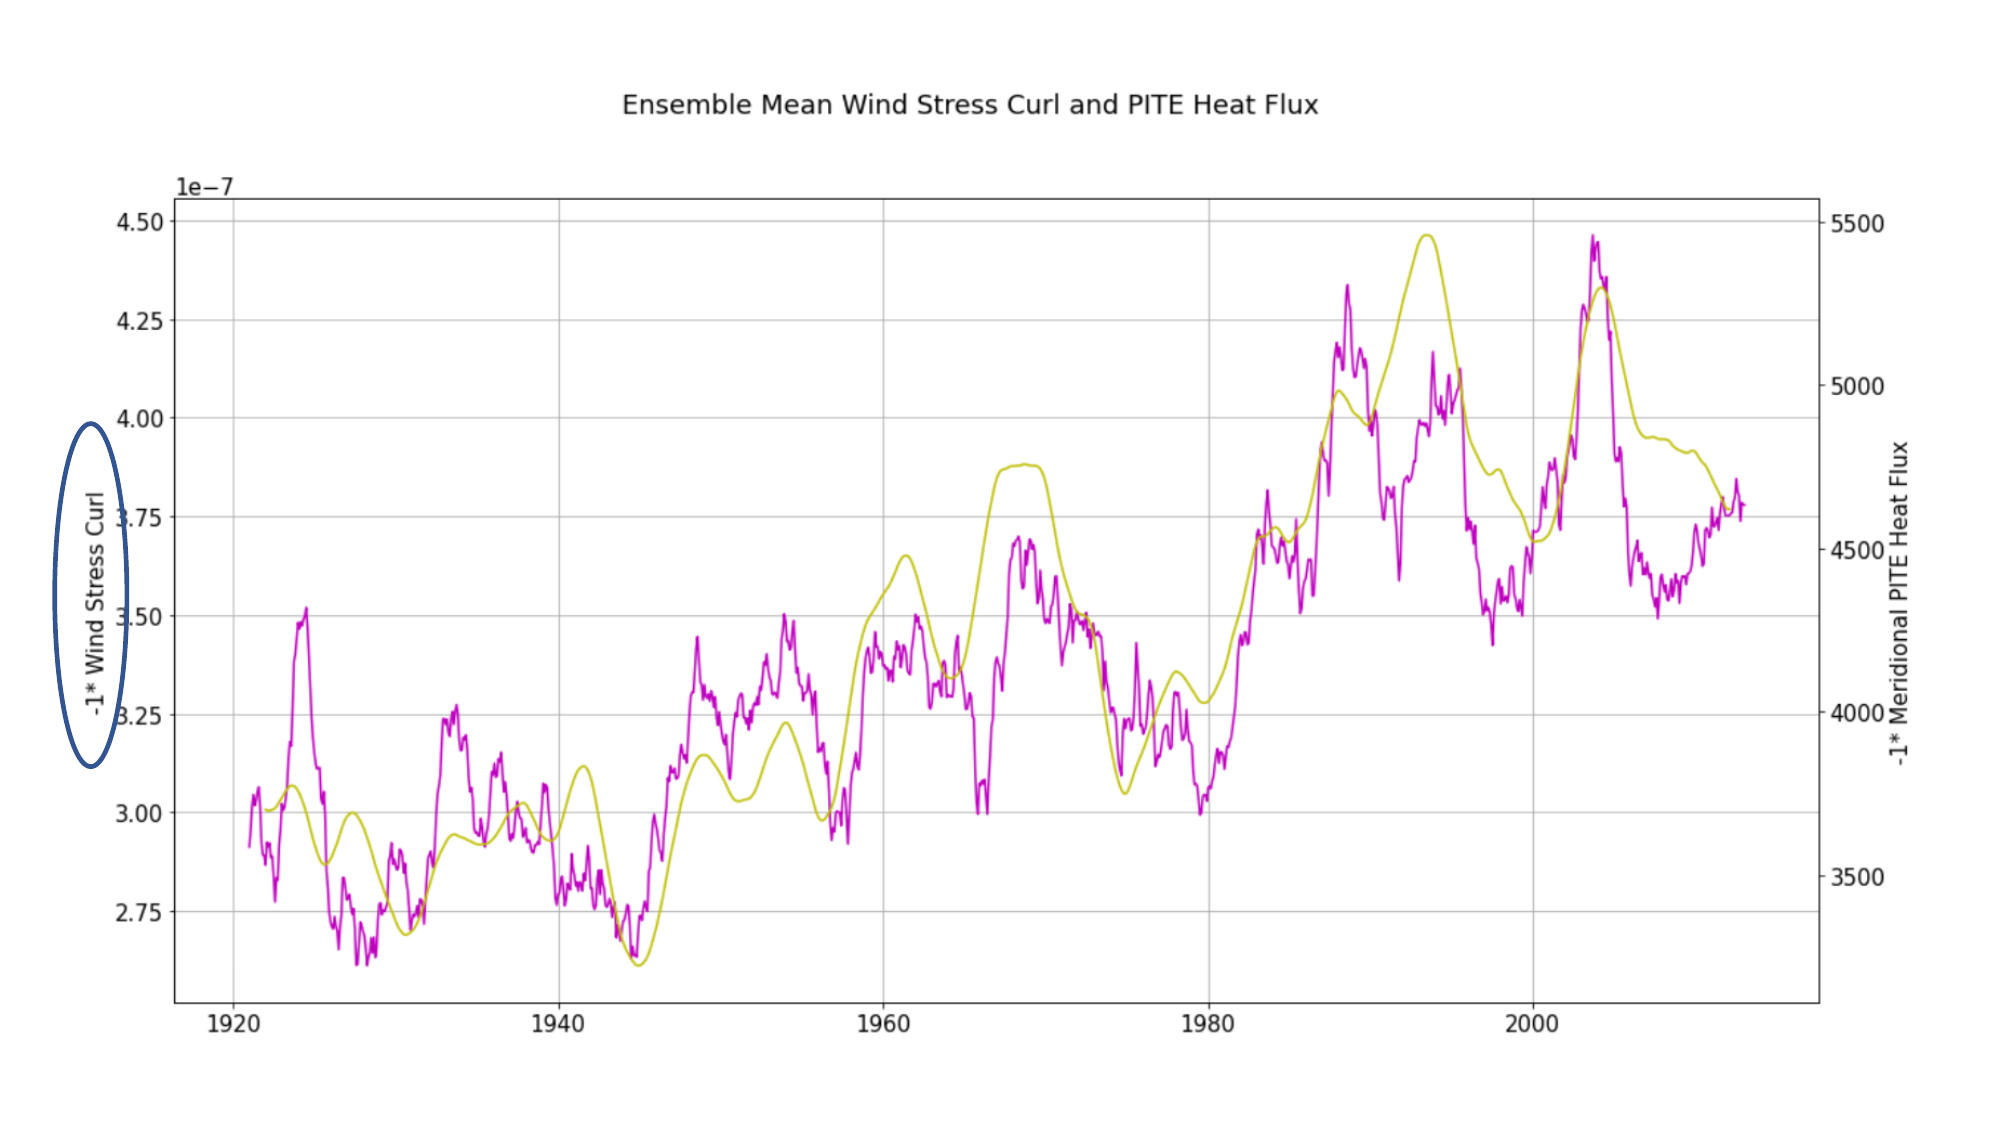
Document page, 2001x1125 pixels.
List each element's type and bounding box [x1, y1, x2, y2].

picture [54, 71, 1946, 1053]
